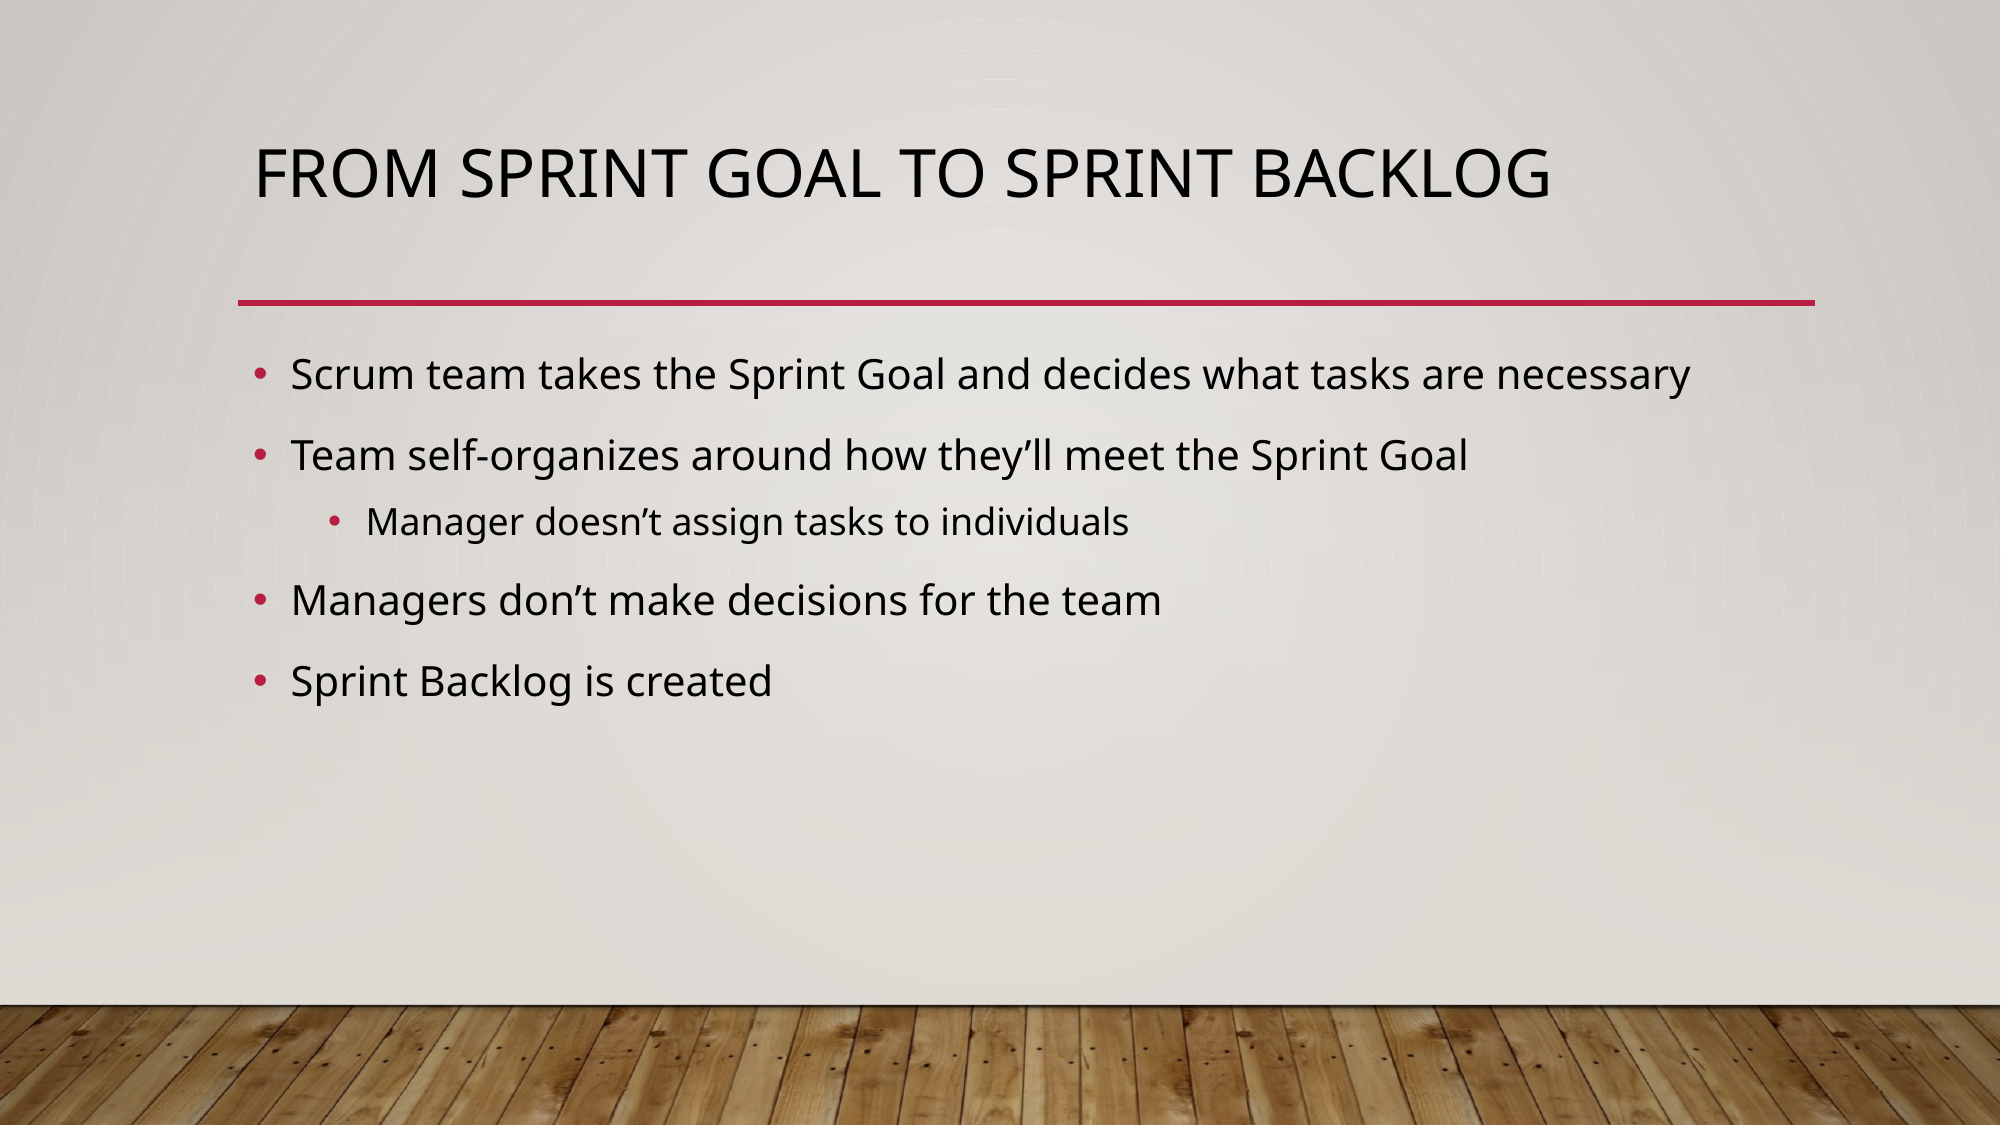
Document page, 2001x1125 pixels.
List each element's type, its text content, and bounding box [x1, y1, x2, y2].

picture [0, 1005, 2000, 1125]
list Scrum team takes the Sprint Goal and decides what tasks are necessary Team self-organizes around how they’ll meet the Sprint Goal Manager doesn’t assign tasks to individuals Managers don’t make decisions for the team Sprint Backlog is created [238, 330, 1814, 897]
title From Sprint Goal to Sprint Backlog [238, 131, 1814, 305]
